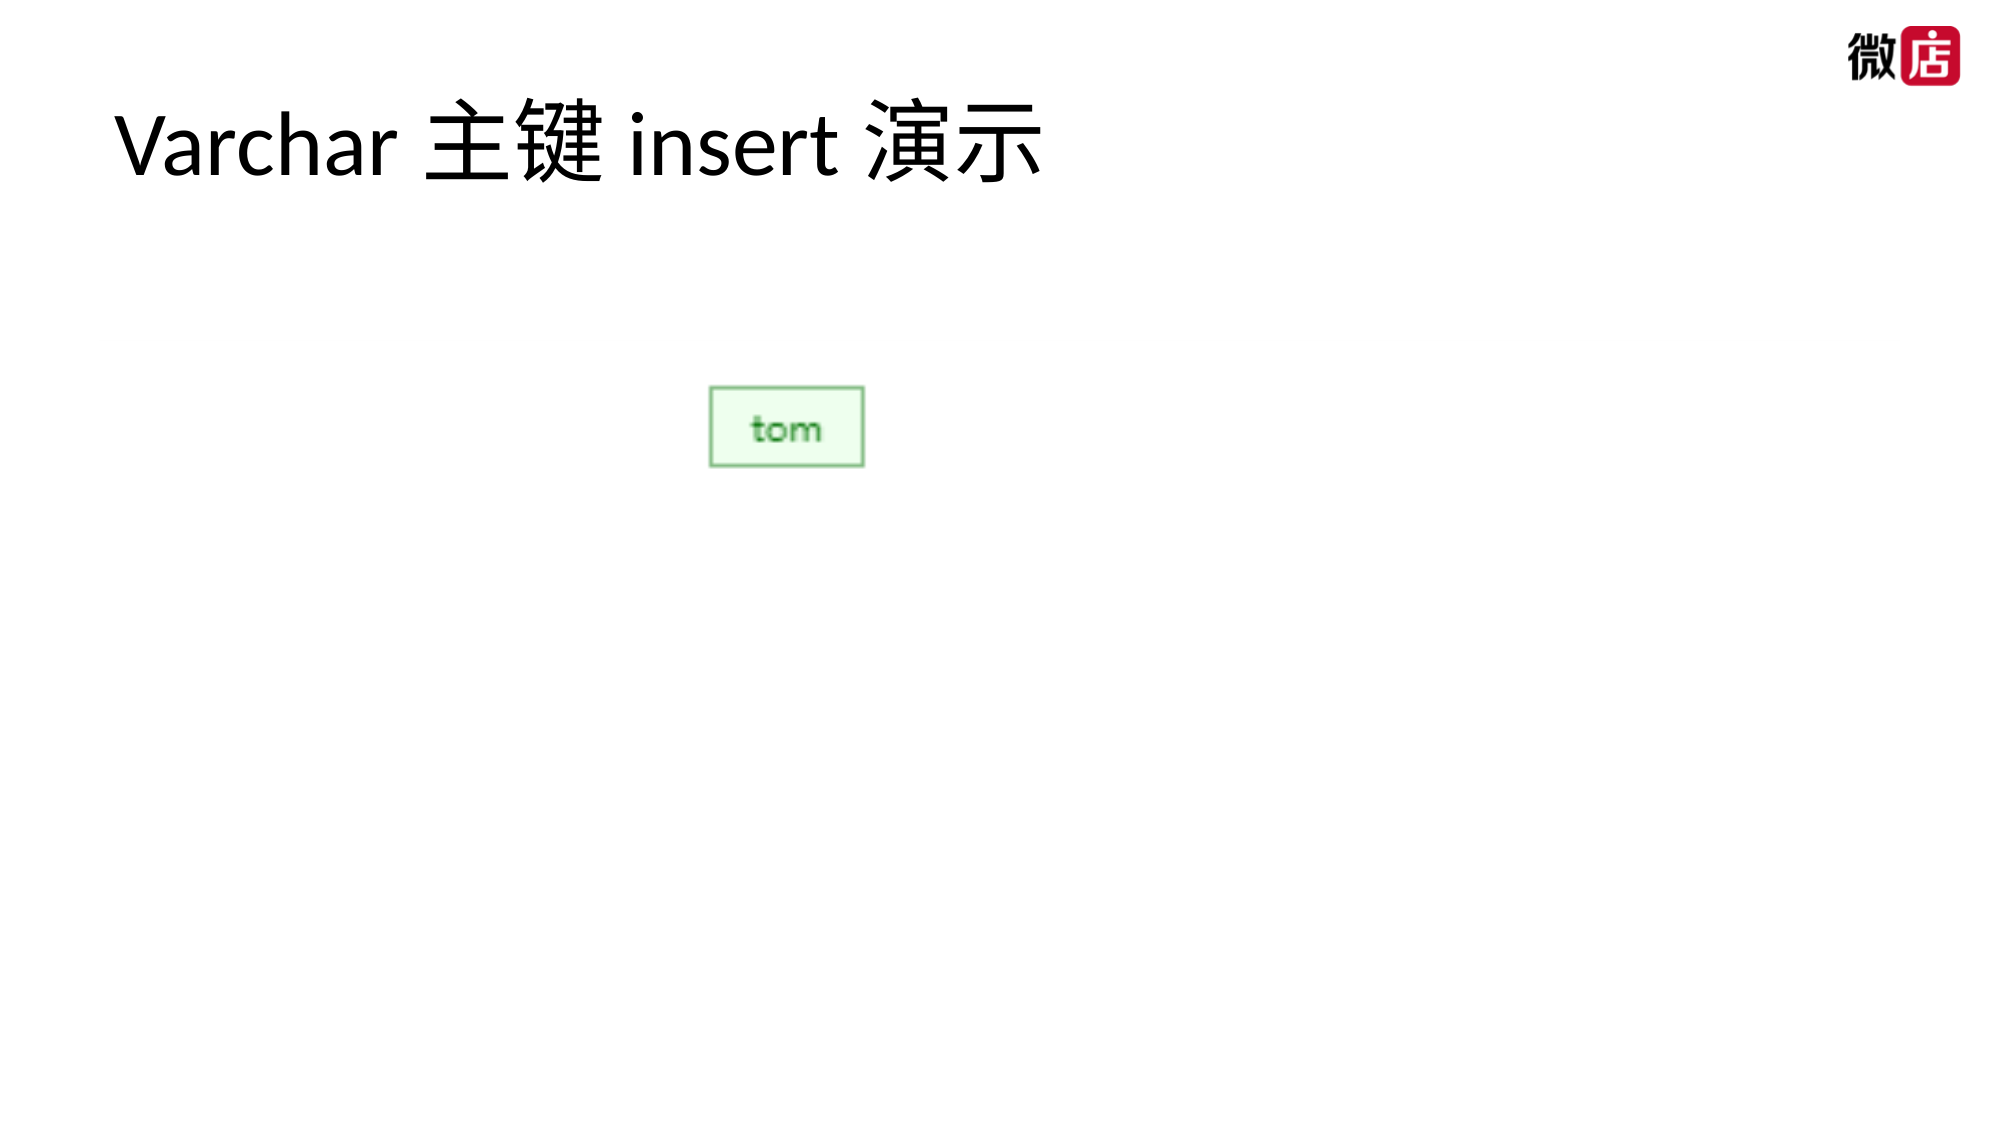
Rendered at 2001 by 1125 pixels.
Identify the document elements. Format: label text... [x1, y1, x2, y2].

picture [1839, 26, 1976, 90]
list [99, 262, 1901, 1006]
title Varchar主键insert演示 [99, 45, 1900, 233]
